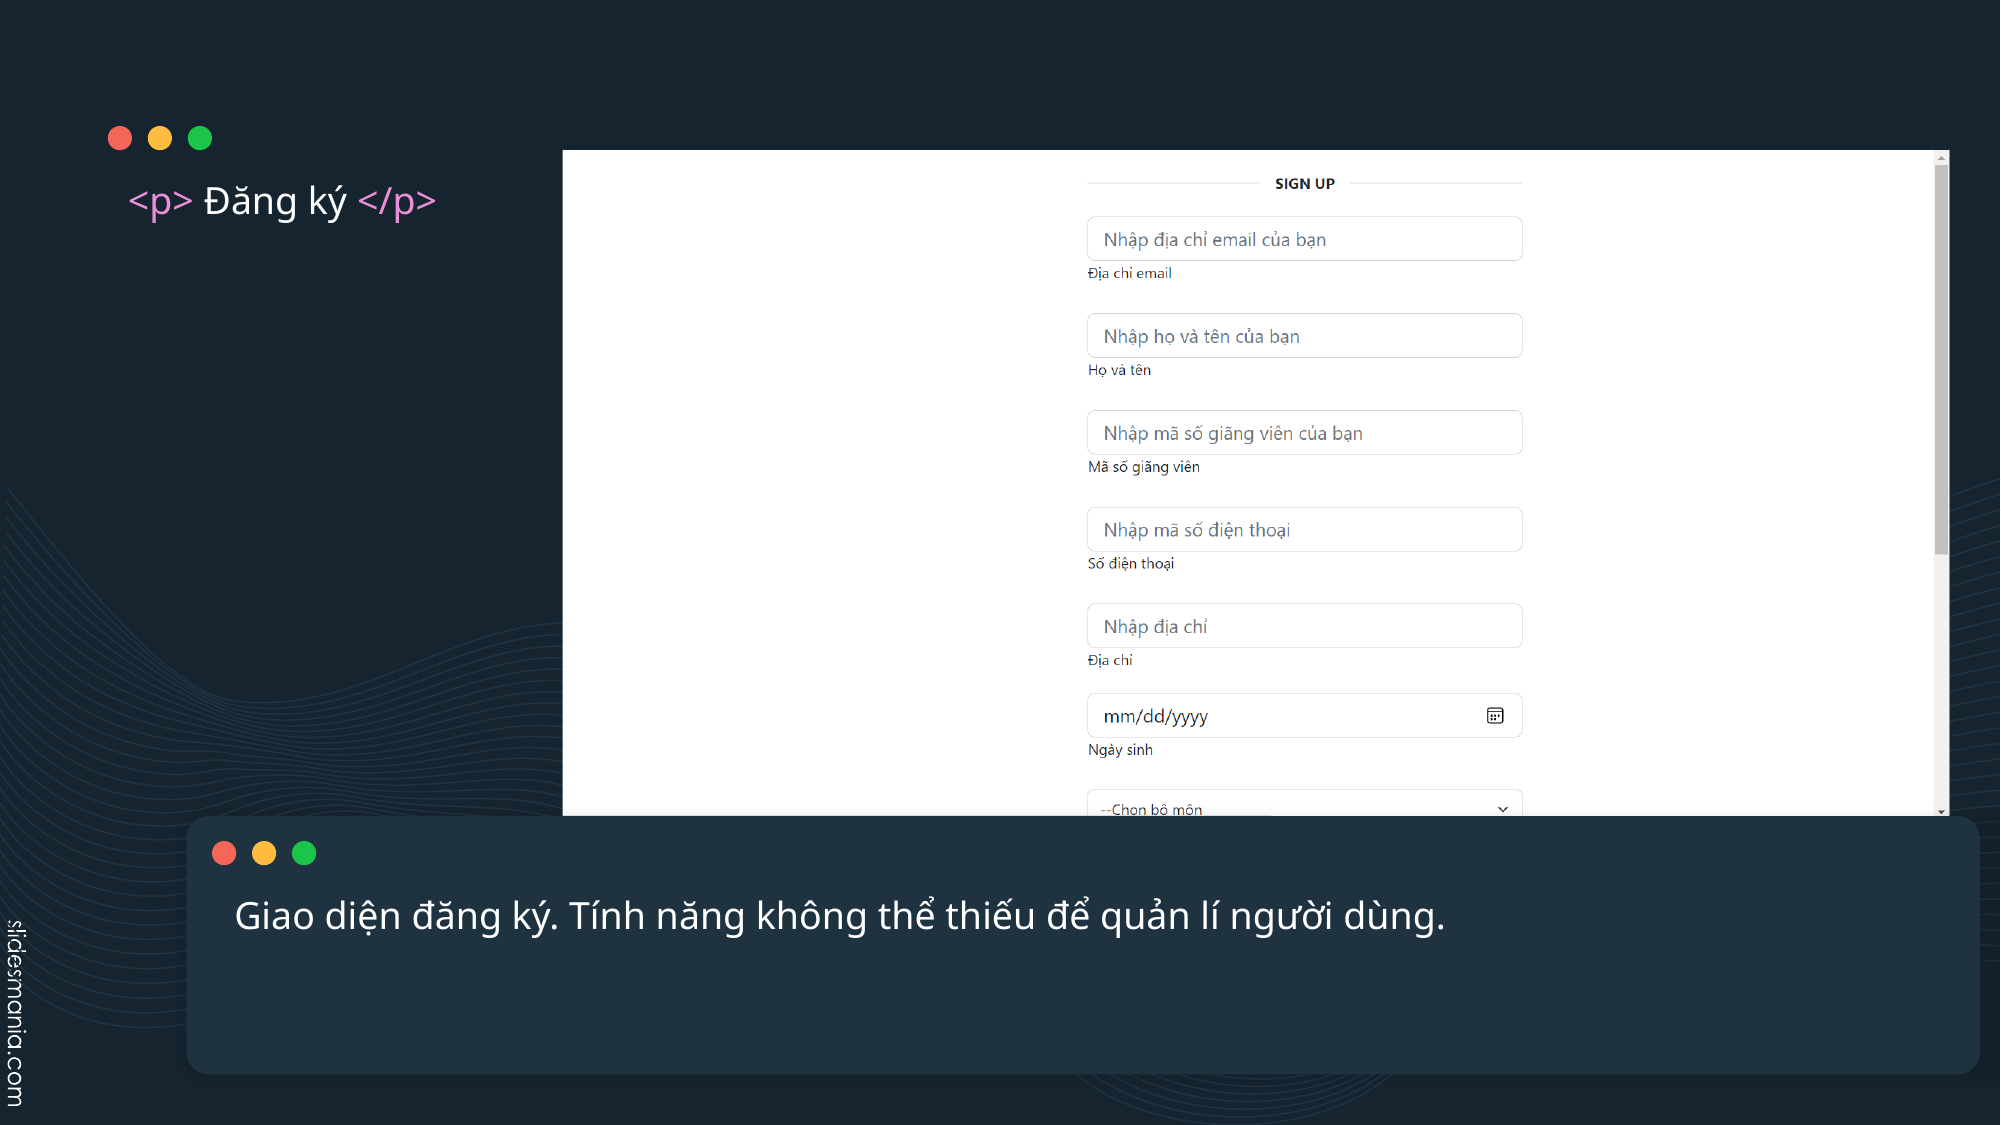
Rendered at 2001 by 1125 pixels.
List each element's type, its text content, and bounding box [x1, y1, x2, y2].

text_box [107, 125, 213, 151]
picture [562, 149, 1950, 827]
subtitle <p> Đăng ký </p> [107, 150, 560, 282]
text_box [211, 840, 317, 866]
text_box [186, 815, 1980, 1075]
list Giao diện đăng ký. Tính năng không thể thiếu để quản lí người dùng. [214, 865, 1950, 1026]
